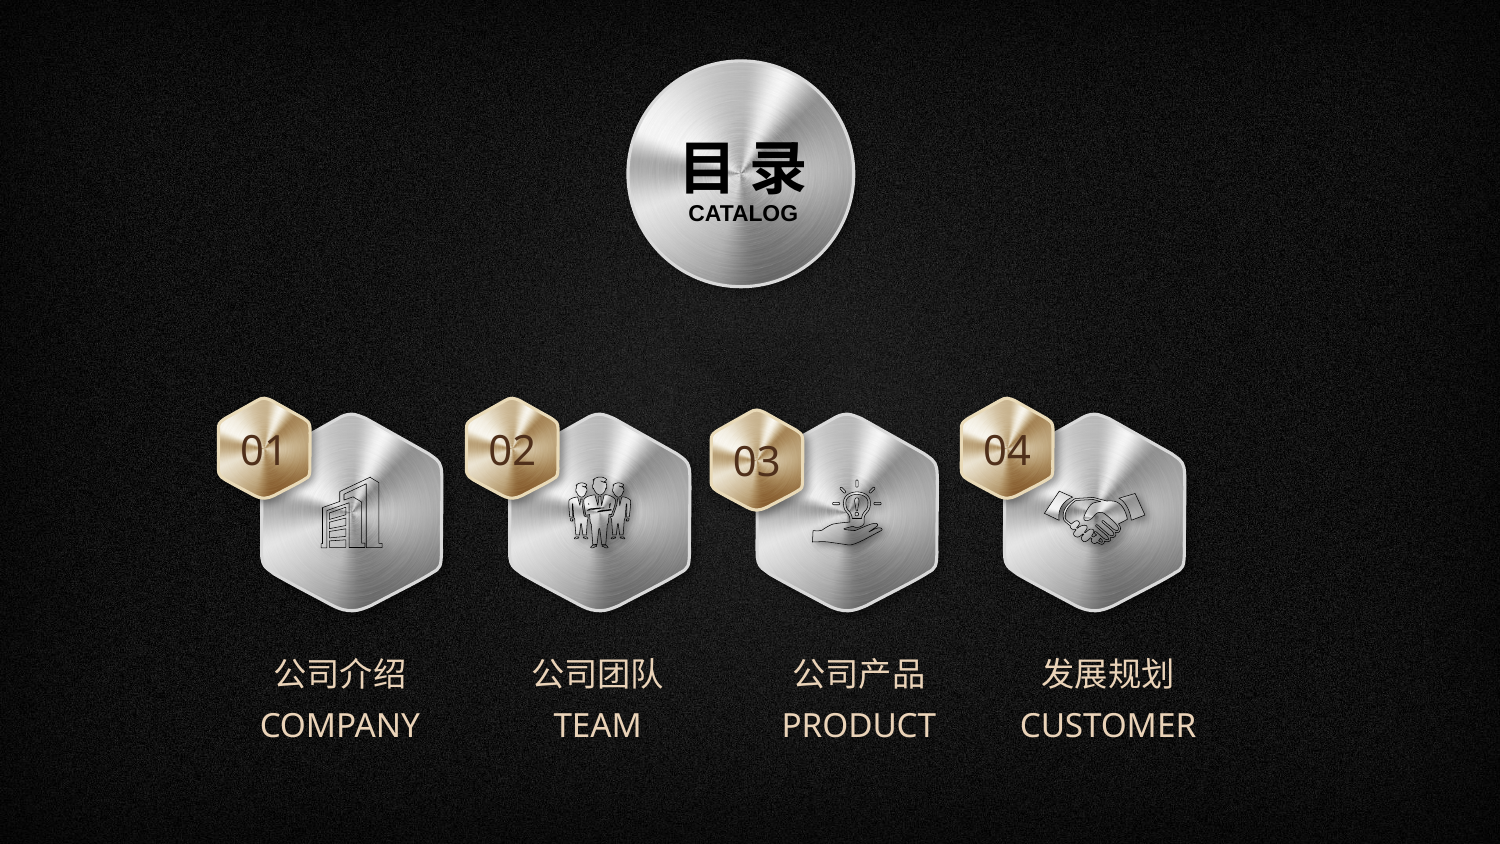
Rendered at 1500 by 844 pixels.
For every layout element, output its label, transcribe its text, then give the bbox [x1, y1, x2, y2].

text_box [261, 413, 443, 612]
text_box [515, 646, 681, 753]
text_box 目 录 [656, 123, 831, 209]
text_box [756, 413, 938, 612]
text_box 02 [464, 396, 545, 499]
text_box CATALOG [666, 191, 821, 234]
text_box 01 [216, 396, 297, 499]
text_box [762, 646, 956, 753]
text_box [1004, 413, 1186, 612]
picture [0, 0, 1500, 844]
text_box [509, 413, 691, 612]
text_box 04 [959, 396, 1040, 499]
text_box [625, 58, 856, 289]
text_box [998, 646, 1218, 753]
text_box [240, 646, 440, 753]
text_box 03 [708, 407, 769, 512]
